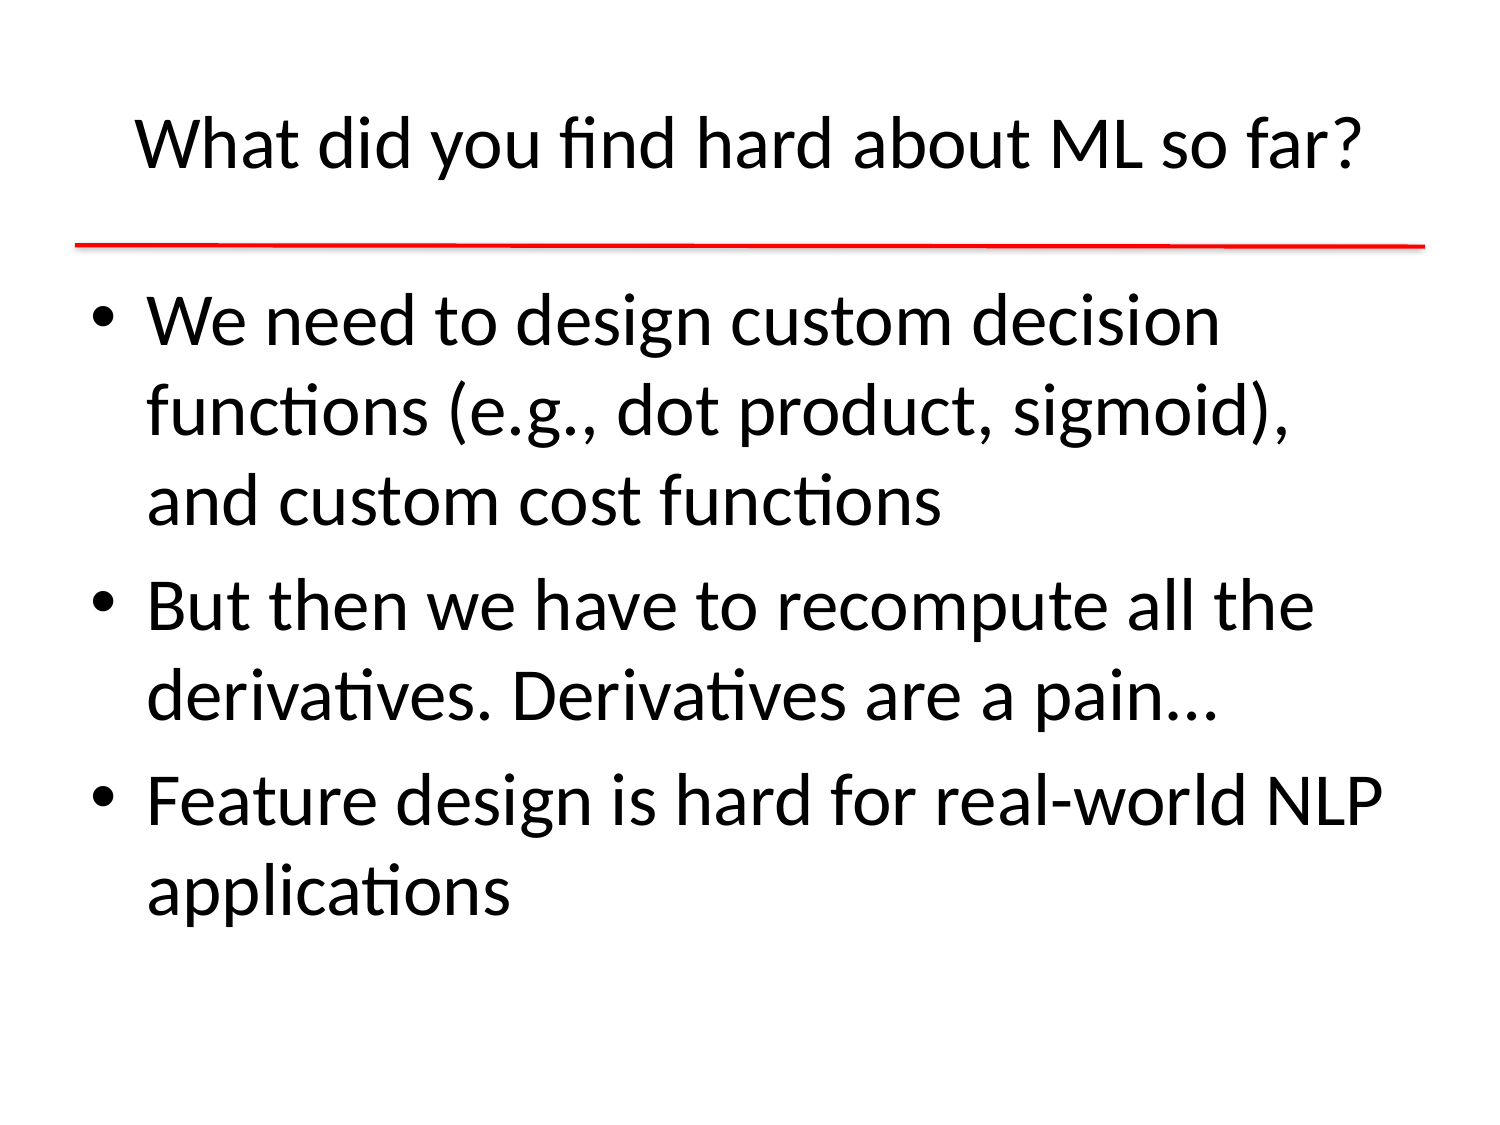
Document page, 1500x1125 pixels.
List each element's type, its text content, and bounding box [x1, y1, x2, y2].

list We need to design custom decision functions (e.g., dot product, sigmoid), and custom cost functions But then we have to recompute all the derivatives. Derivatives are a pain… Feature design is hard for real-world NLP applications [75, 262, 1425, 1005]
title What did you find hard about ML so far? [75, 45, 1425, 233]
